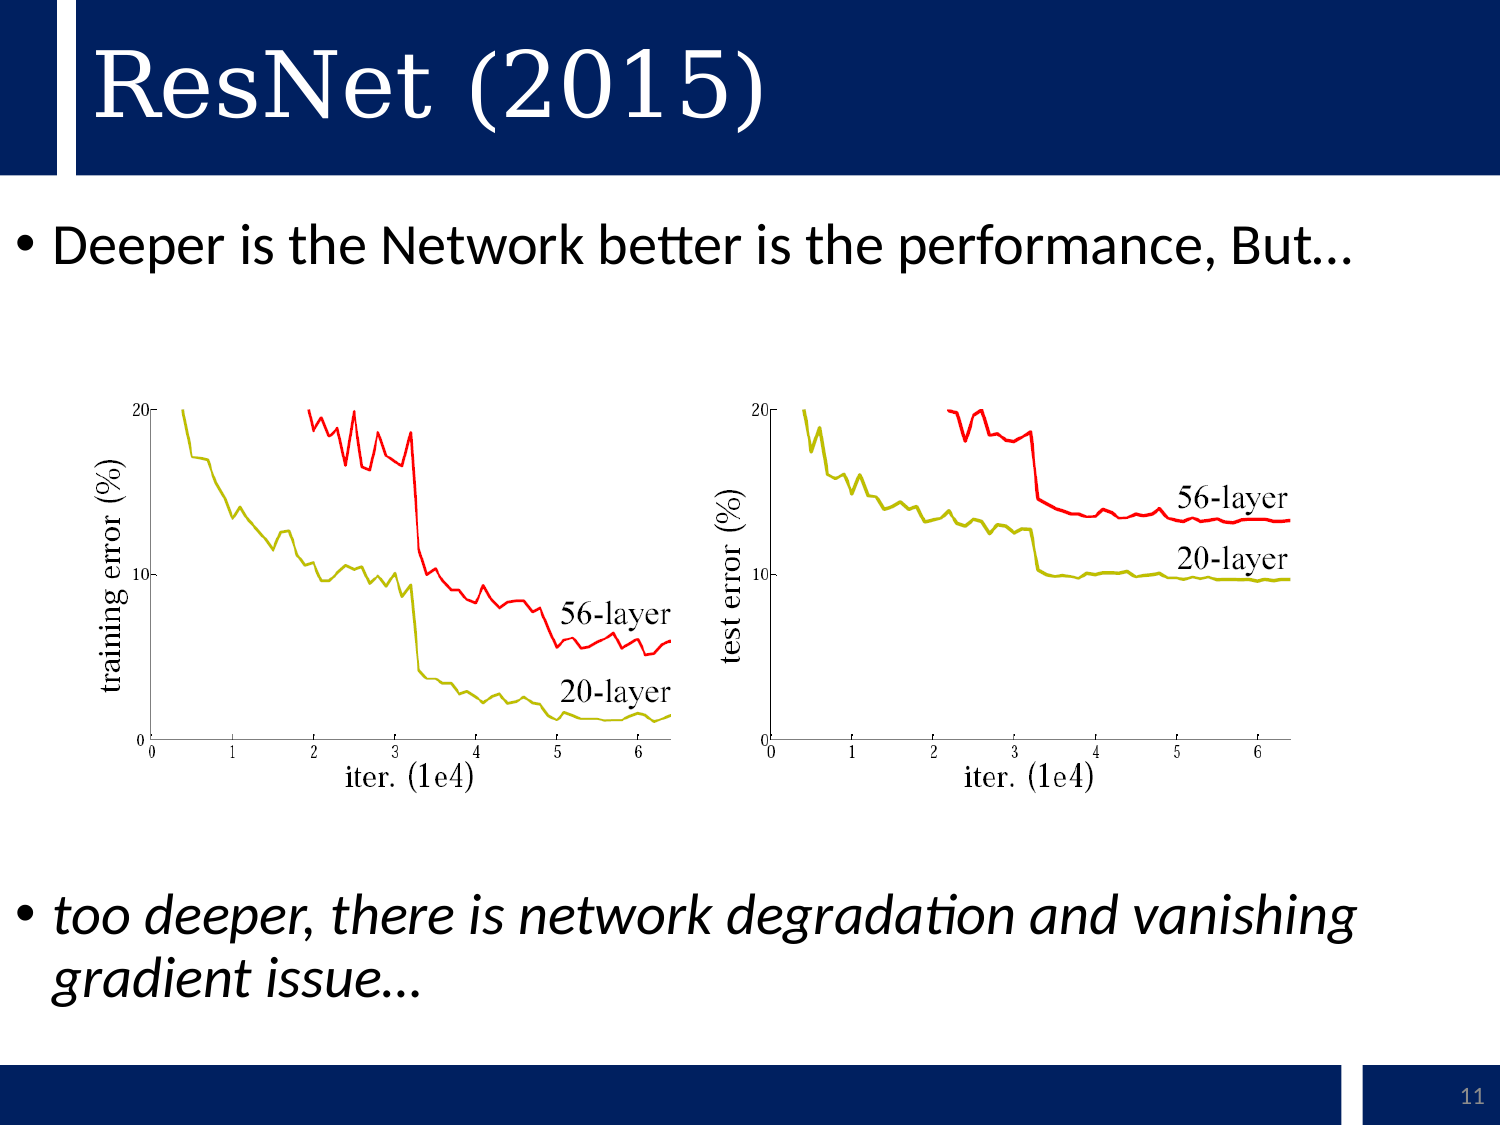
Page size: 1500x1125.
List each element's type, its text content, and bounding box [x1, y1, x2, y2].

slide_number 11 [1362, 1065, 1500, 1125]
list Deeper is the Network better is the performance, But… too deeper, there is network degradation and vanishing gradient issue… [0, 207, 1500, 1042]
picture [67, 376, 1342, 799]
title ResNet (2015) [76, 0, 1500, 176]
footer [0, 1065, 1342, 1125]
